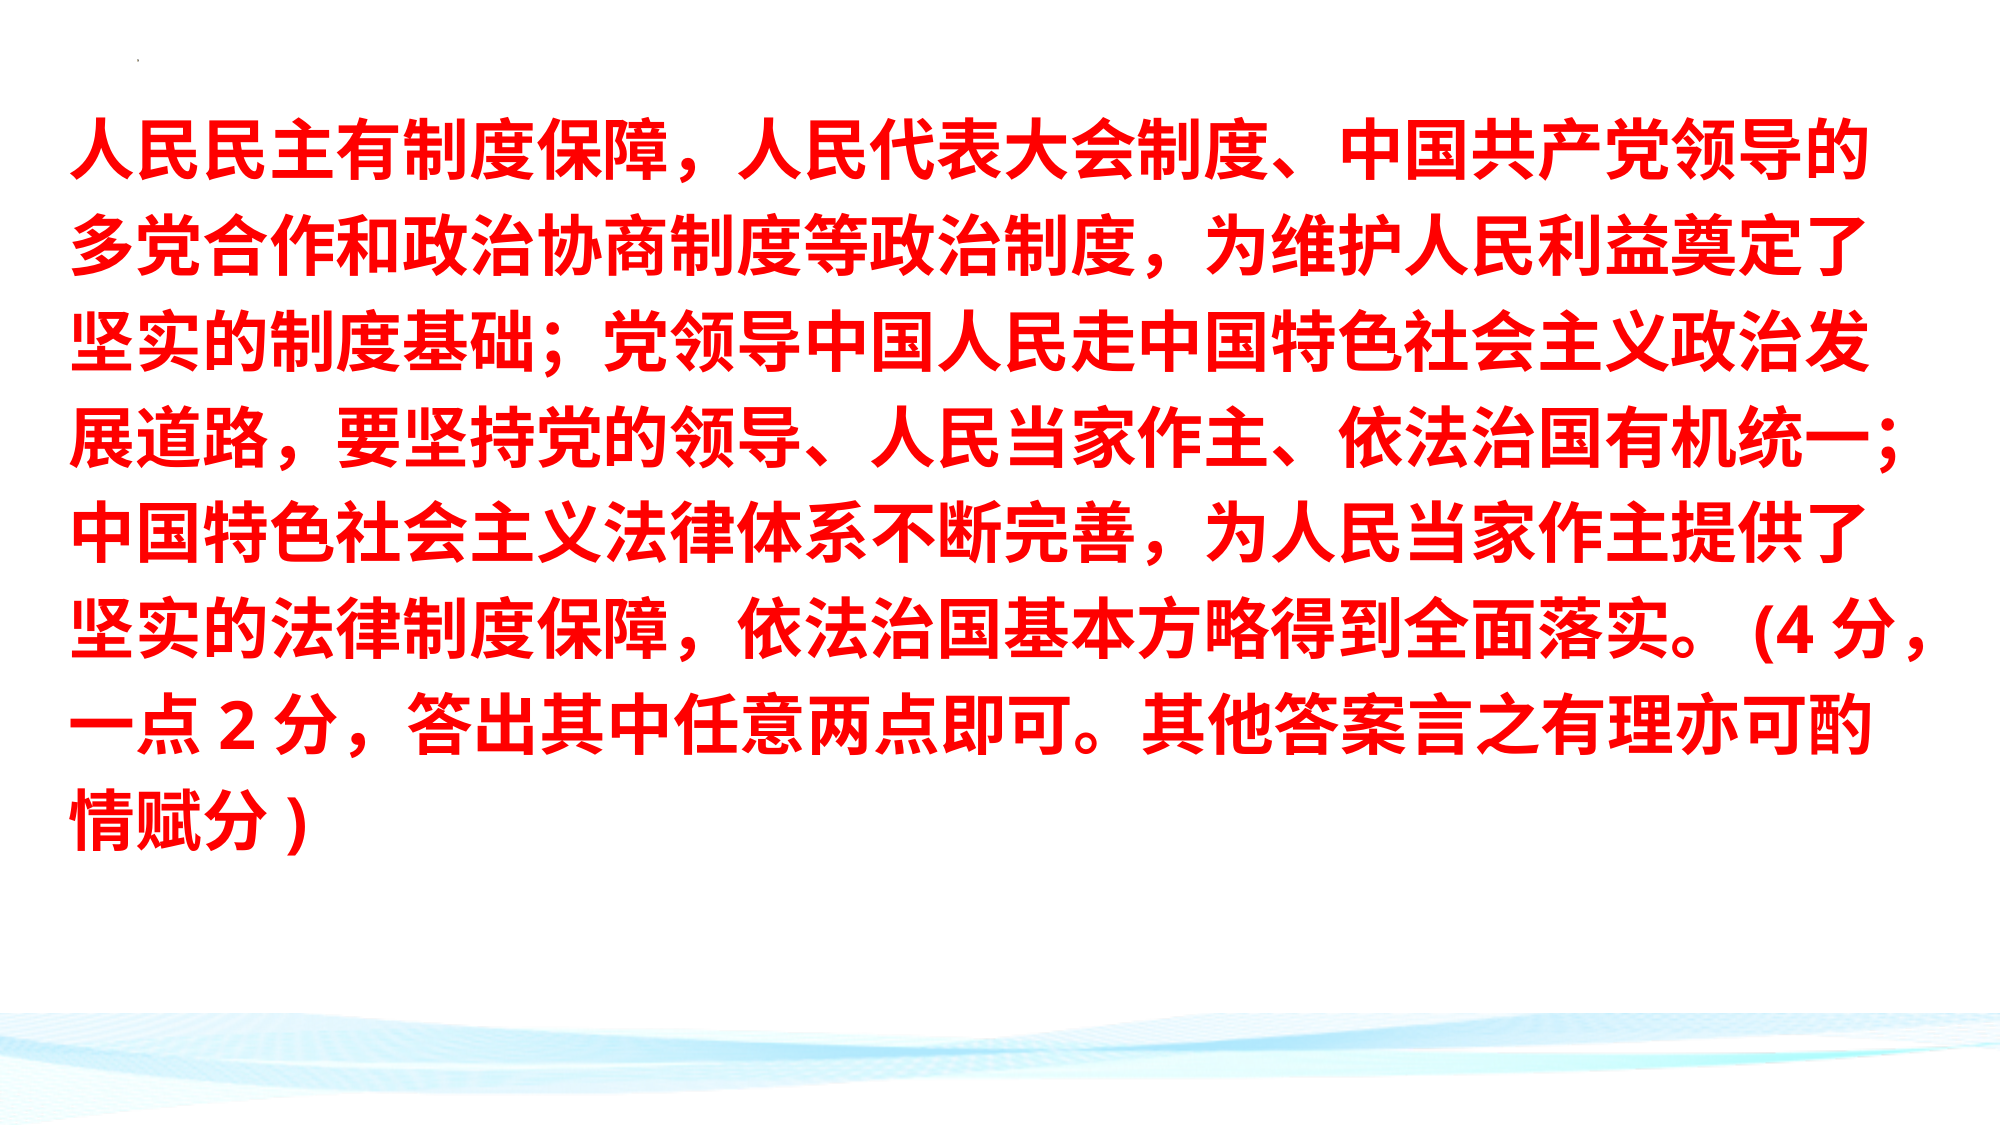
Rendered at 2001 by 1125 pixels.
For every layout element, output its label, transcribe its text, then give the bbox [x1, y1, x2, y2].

text_box 人民民主有制度保障，人民代表大会制度、中国共产党领导的多党合作和政治协商制度等政治制度，为维护人民利益奠定了坚实的制度基础；党领导中国人民走中国特色社会主义政治发展道路，要坚持党的领导、人民当家作主、依法治国有机统一；中国特色社会主义法律体系不断完善，为人民当家作主提供了坚实的法律制度保障，依法治国基本方略得到全面落实。(4分，一点2分，答出其中任意两点即可。其他答案言之有理亦可酌情赋分) [54, 84, 1920, 867]
picture [0, 1013, 2000, 1125]
